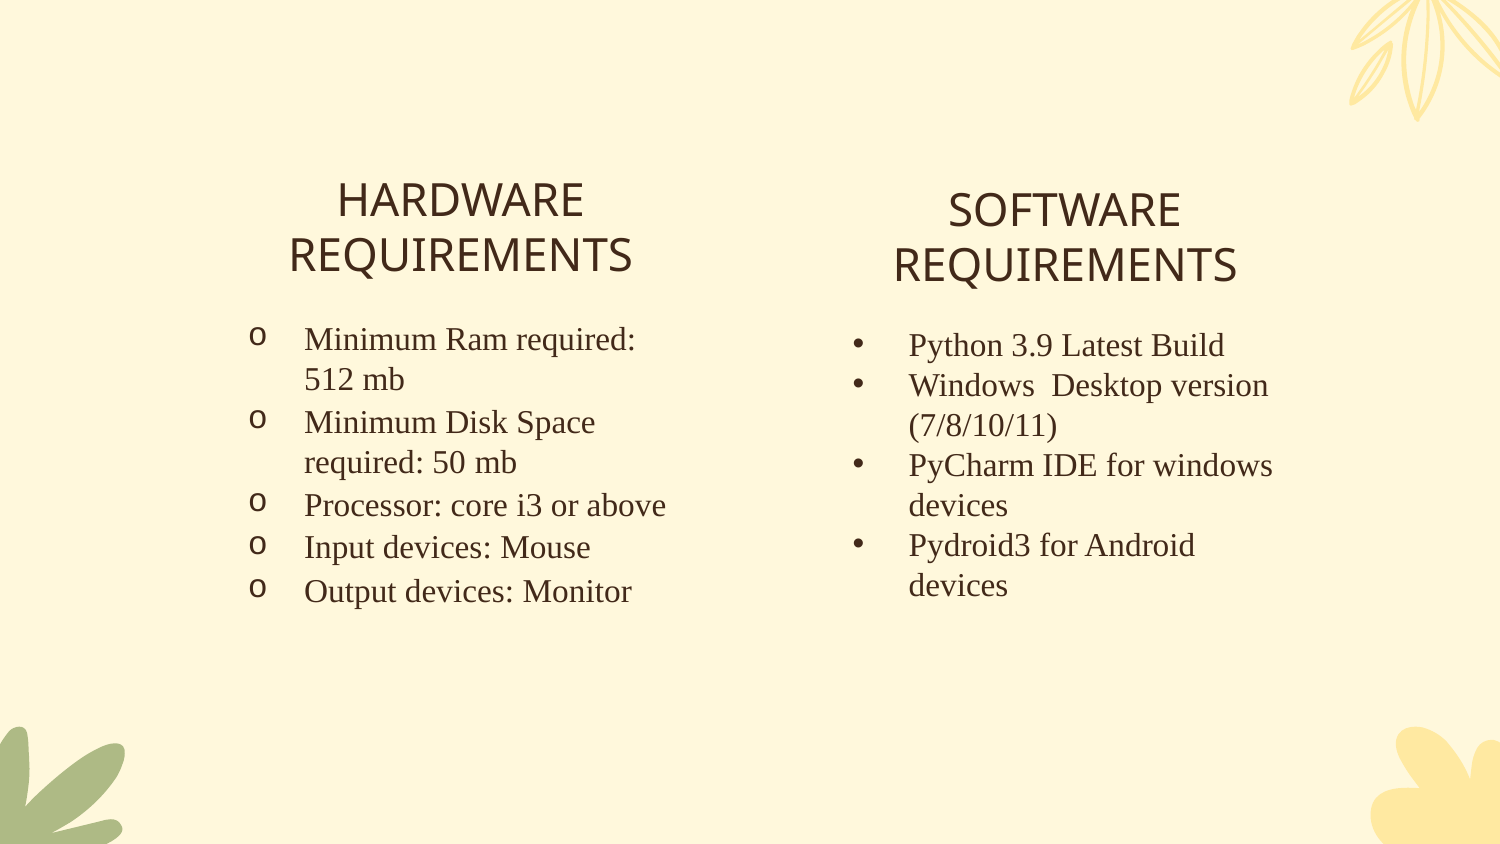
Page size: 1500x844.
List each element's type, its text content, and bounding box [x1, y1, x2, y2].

subtitle Python 3.9 Latest Build Windows Desktop version (7/8/10/11) PyCharm IDE for windows devices Pydroid3 for Android devices [837, 408, 1293, 555]
subtitle SOFTWARE REQUIREMENTS [837, 205, 1293, 267]
subtitle Minimum Ram required: 512 mb Minimum Disk Space required: 50 mb Processor: core i3 or above Input devices: Mouse Output devices: Monitor [232, 408, 689, 555]
subtitle HARDWARE REQUIREMENTS [232, 195, 689, 257]
